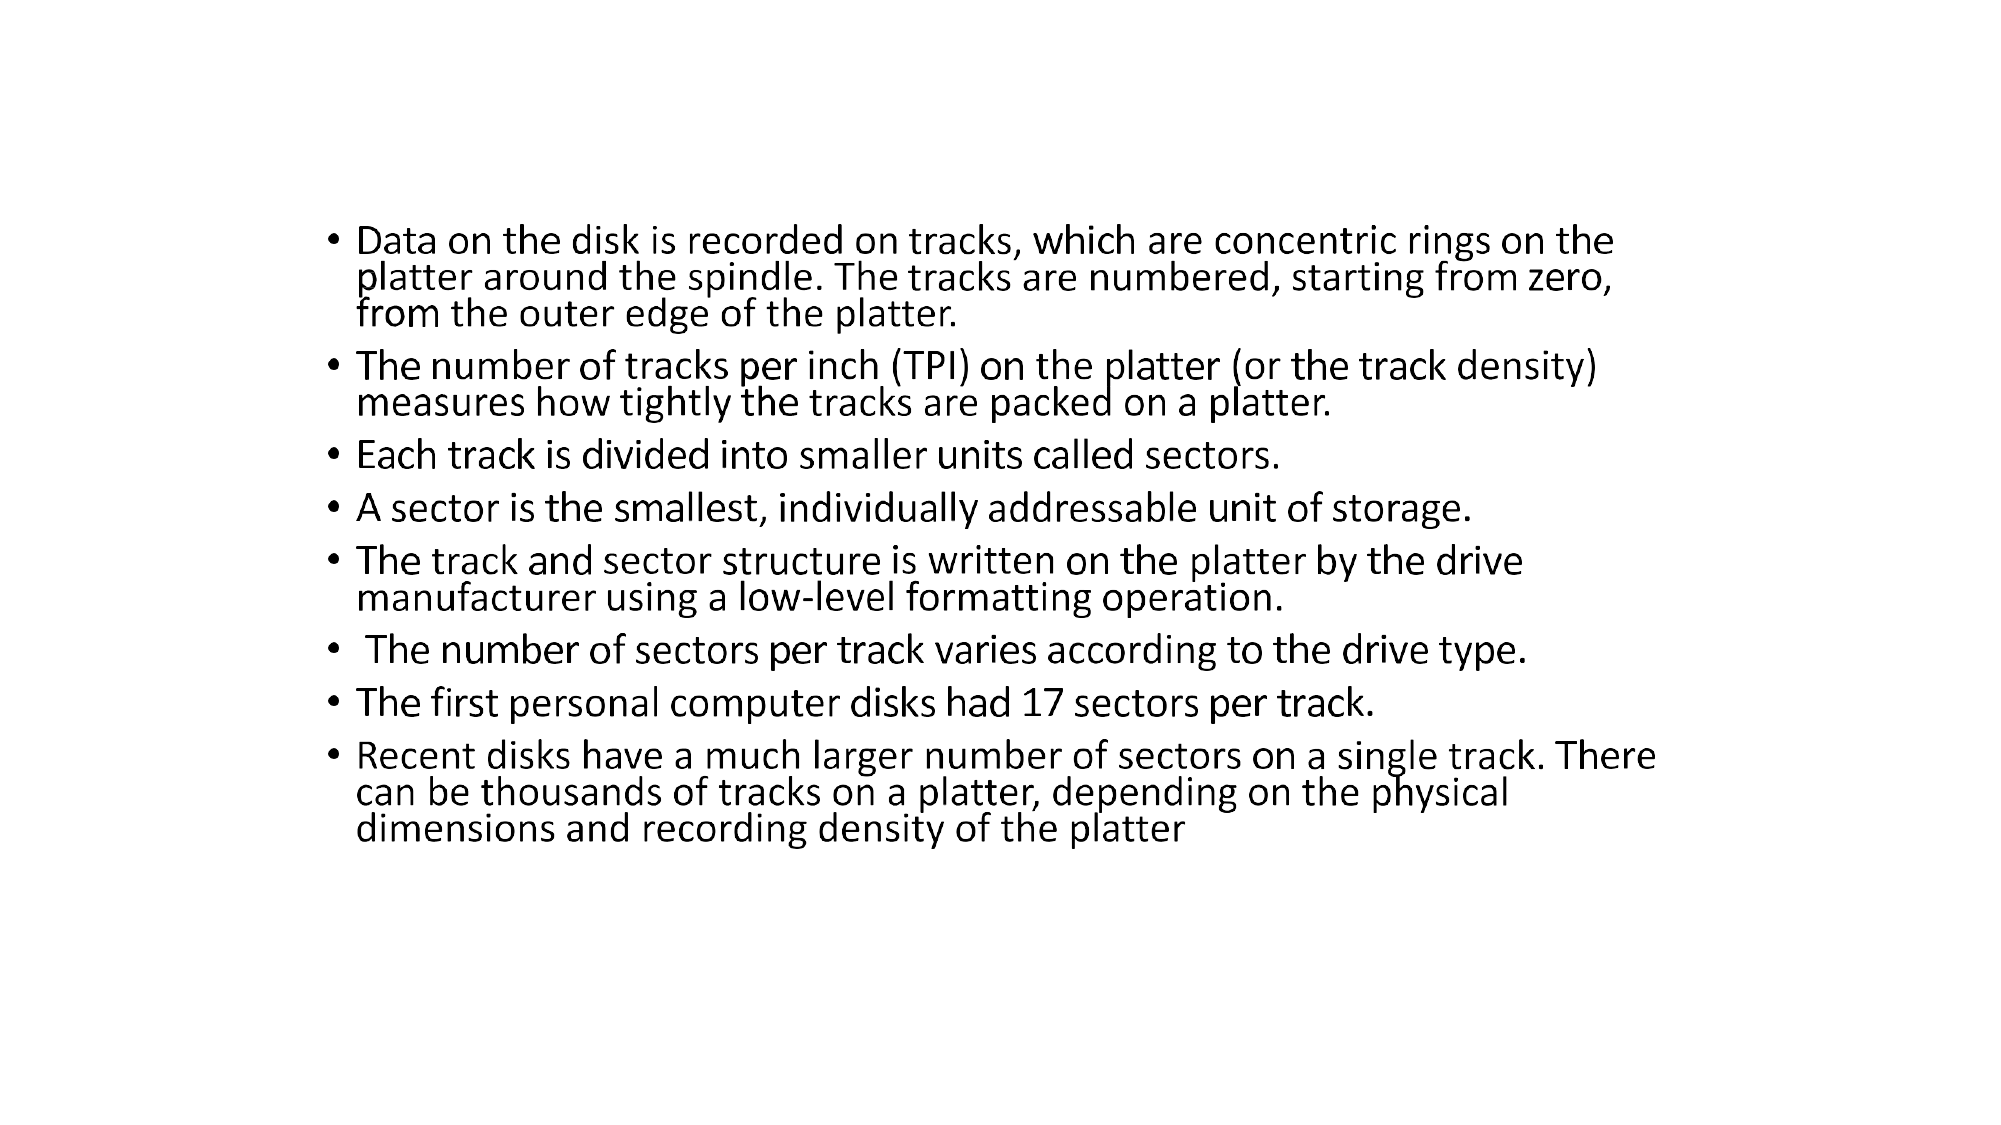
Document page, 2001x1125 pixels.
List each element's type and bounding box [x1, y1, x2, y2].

picture [328, 500, 340, 512]
text_box [614, 500, 683, 522]
text_box [1333, 495, 1470, 529]
text_box [934, 634, 1036, 664]
text_box [1211, 694, 1267, 724]
picture [358, 349, 616, 416]
text_box [771, 642, 827, 671]
text_box [851, 686, 935, 717]
text_box [443, 632, 579, 664]
text_box [1079, 224, 1091, 255]
text_box [359, 226, 377, 255]
picture [809, 348, 978, 416]
text_box [1342, 633, 1428, 664]
picture [381, 224, 1077, 335]
text_box [1436, 544, 1522, 575]
text_box [939, 439, 1022, 469]
text_box [1359, 349, 1446, 380]
text_box [448, 438, 535, 469]
picture [893, 545, 1091, 618]
text_box [837, 632, 925, 664]
picture [356, 493, 381, 522]
picture [780, 491, 936, 522]
picture [1288, 491, 1323, 522]
picture [328, 747, 340, 760]
picture [328, 553, 340, 565]
text_box [1273, 632, 1330, 664]
text_box [583, 438, 708, 469]
text_box [1520, 232, 1543, 255]
picture [590, 632, 626, 664]
text_box [547, 439, 571, 469]
picture [635, 637, 758, 664]
picture [328, 694, 340, 707]
text_box [511, 492, 535, 522]
picture [620, 349, 731, 424]
picture [358, 543, 596, 611]
picture [511, 686, 658, 724]
text_box [1277, 686, 1373, 717]
picture [1457, 348, 1595, 387]
text_box [1439, 637, 1525, 671]
text_box [1529, 269, 1611, 297]
text_box [545, 491, 602, 522]
picture [981, 349, 1165, 423]
picture [391, 495, 499, 522]
text_box [941, 491, 946, 522]
text_box [1094, 553, 1098, 575]
picture [1318, 543, 1357, 582]
text_box [1209, 492, 1276, 522]
text_box [741, 358, 797, 385]
picture [1103, 543, 1306, 618]
text_box [721, 439, 787, 469]
text_box [1034, 438, 1133, 469]
text_box [951, 491, 978, 529]
picture [671, 690, 841, 724]
text_box [355, 686, 420, 717]
picture [1146, 442, 1278, 469]
picture [1048, 633, 1216, 671]
text_box [817, 580, 894, 611]
picture [1090, 225, 1516, 298]
text_box [431, 685, 498, 717]
picture [1075, 690, 1198, 717]
text_box [355, 349, 420, 380]
picture [328, 447, 340, 459]
text_box [359, 438, 435, 469]
picture [328, 358, 340, 370]
text_box [1024, 687, 1063, 717]
text_box [1165, 349, 1208, 380]
text_box [359, 269, 376, 294]
picture [328, 232, 340, 245]
text_box [688, 491, 693, 522]
text_box [698, 491, 766, 528]
picture [799, 438, 927, 469]
picture [357, 738, 1290, 849]
picture [328, 641, 340, 654]
text_box [740, 580, 814, 611]
text_box [365, 632, 430, 664]
text_box [356, 296, 438, 327]
text_box [948, 686, 1009, 717]
picture [1302, 738, 1543, 813]
text_box [1226, 637, 1262, 664]
picture [1179, 394, 1196, 416]
text_box [741, 385, 798, 416]
text_box [989, 491, 1197, 522]
text_box [1367, 543, 1424, 575]
picture [604, 548, 880, 618]
text_box [1555, 224, 1613, 255]
text_box [1555, 738, 1656, 770]
picture [1210, 348, 1348, 423]
